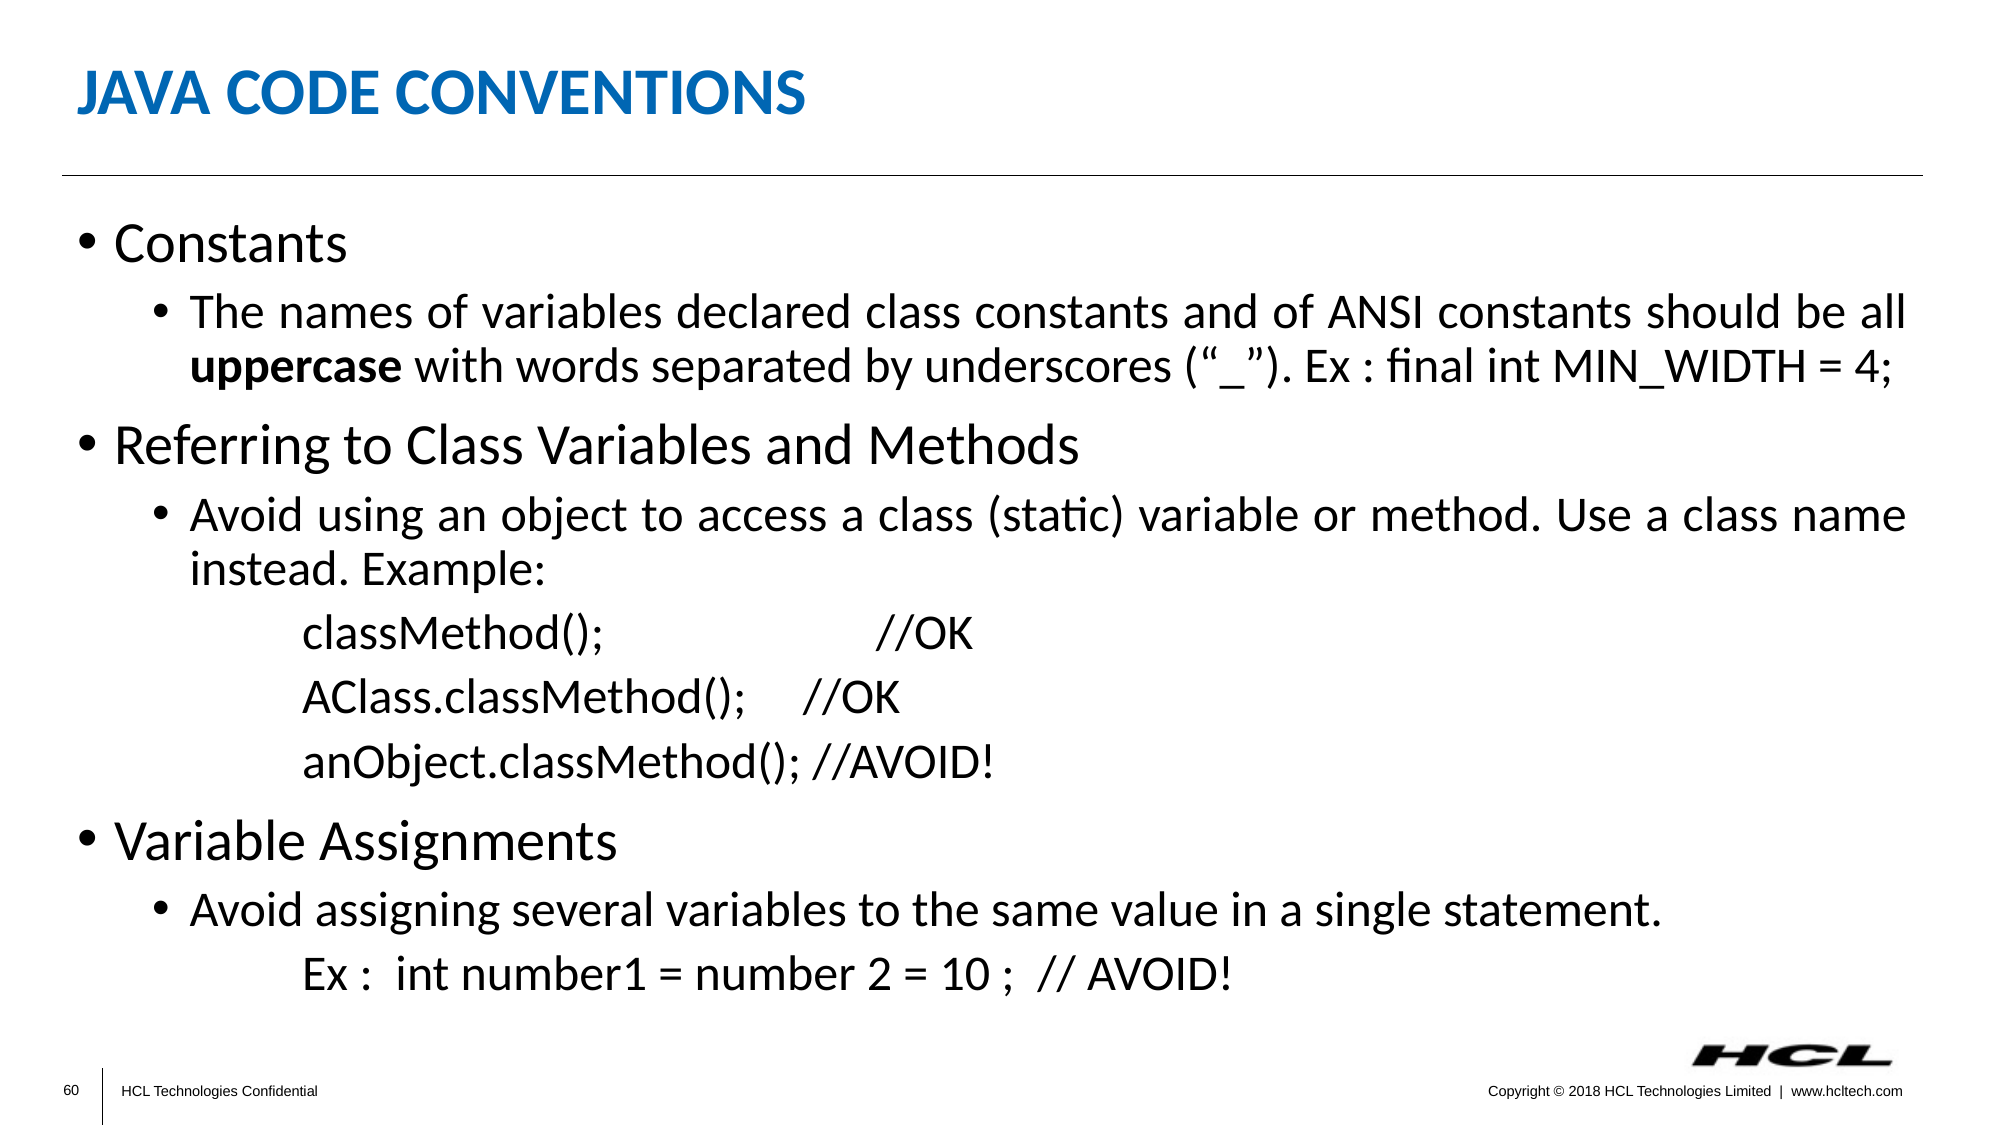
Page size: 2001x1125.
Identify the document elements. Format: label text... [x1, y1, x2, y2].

title Java Code Conventions [62, 42, 1781, 144]
picture [1660, 1024, 1924, 1080]
list Constants The names of variables declared class constants and of ANSI constants should be all uppercase with words separated by underscores (“_”). Ex : final int MIN_WIDTH = 4; Referring to Class Variables and Methods Avoid using an object to access a class (static) variable or method. Use a class name instead. Example: classMethod(); //OK AClass.classMethod(); //OK anObject.classMethod(); //AVOID! Variable Assignments Avoid assigning several variables to the same value in a single statement. Ex : int number1 = number 2 = 10 ; // AVOID! [62, 204, 1924, 1014]
